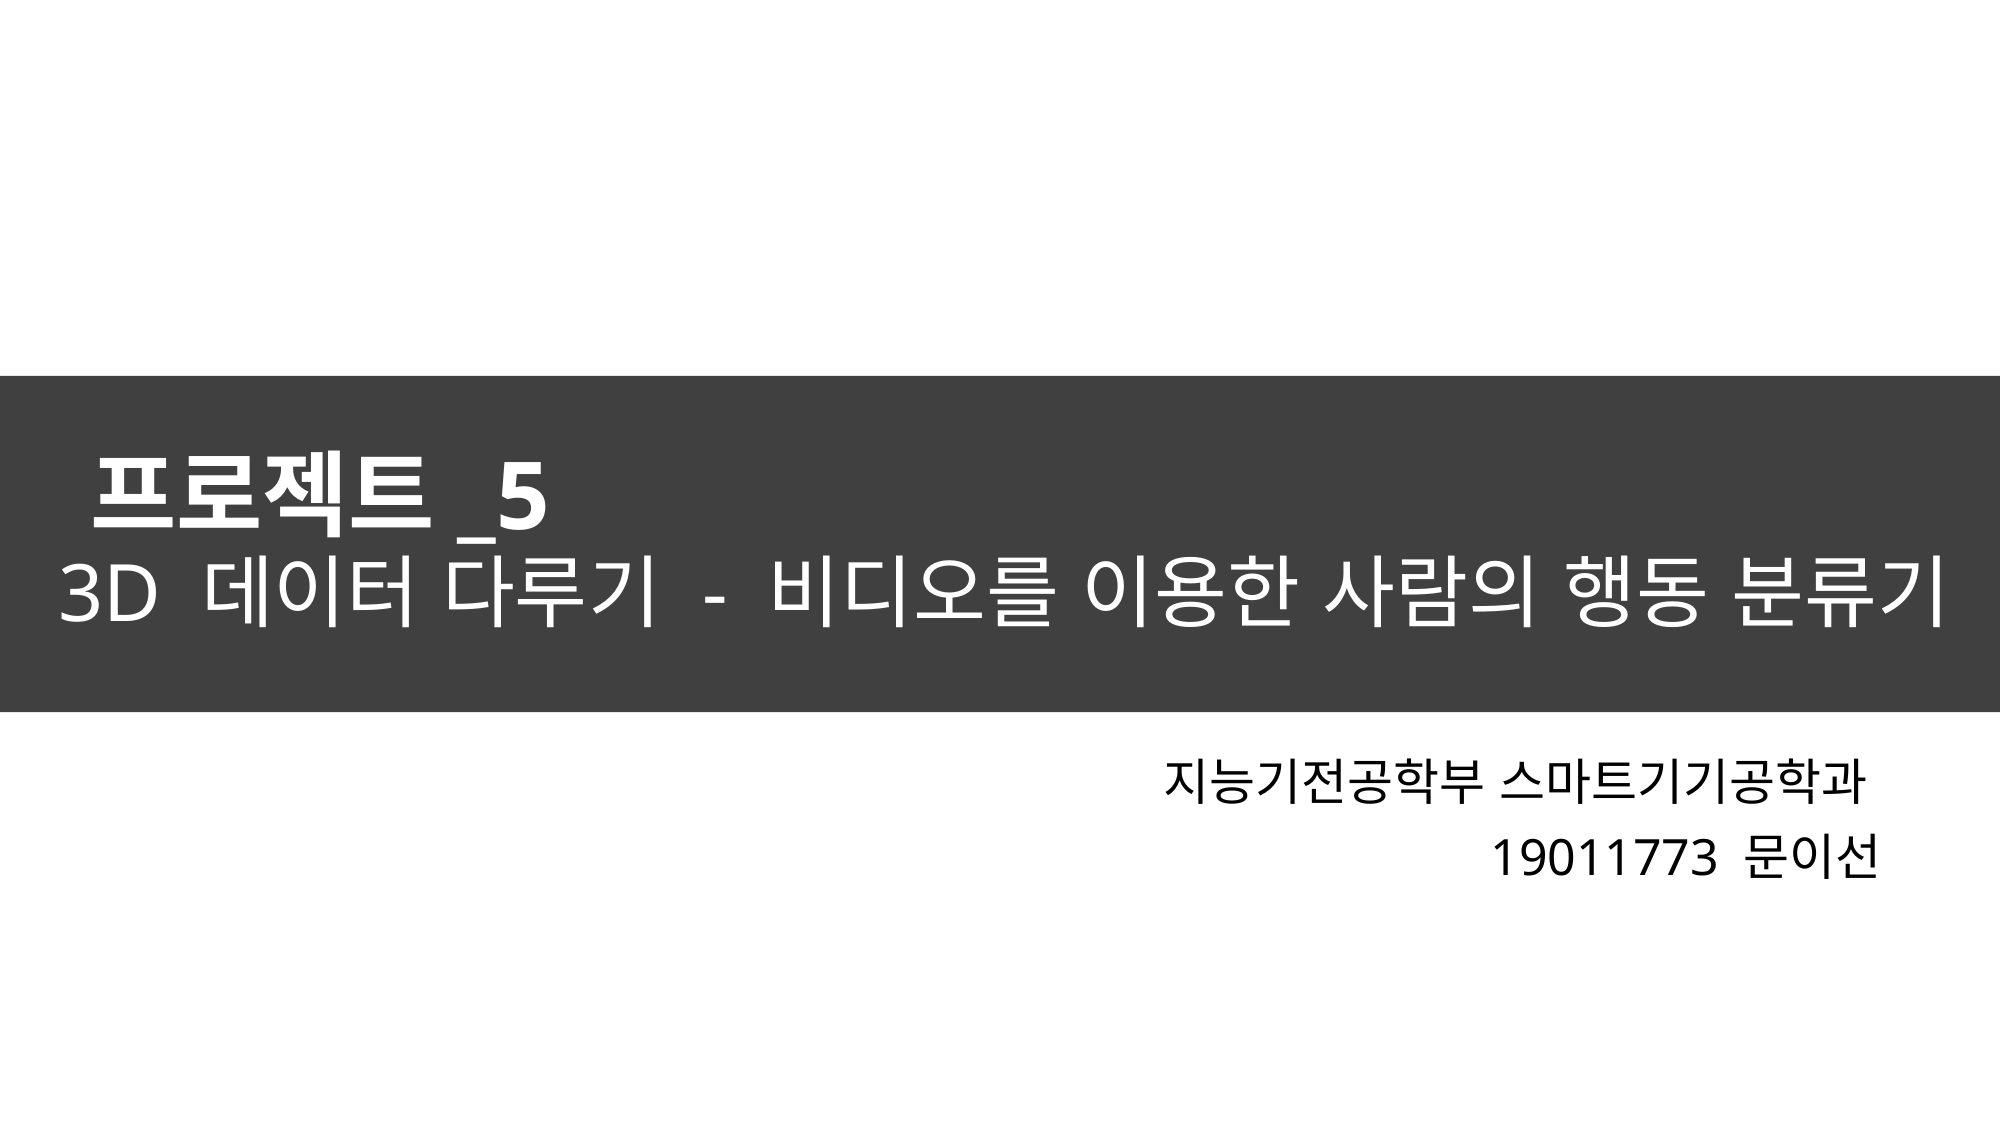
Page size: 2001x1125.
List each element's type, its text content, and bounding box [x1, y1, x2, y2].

title 프로젝트_5 3D 데이터 다루기 - 비디오를 이용한 사람의 행동 분류기 [0, 375, 2000, 713]
subtitle 지능기전공학부 스마트기기공학과 19011773 문이선 [1100, 749, 1897, 926]
